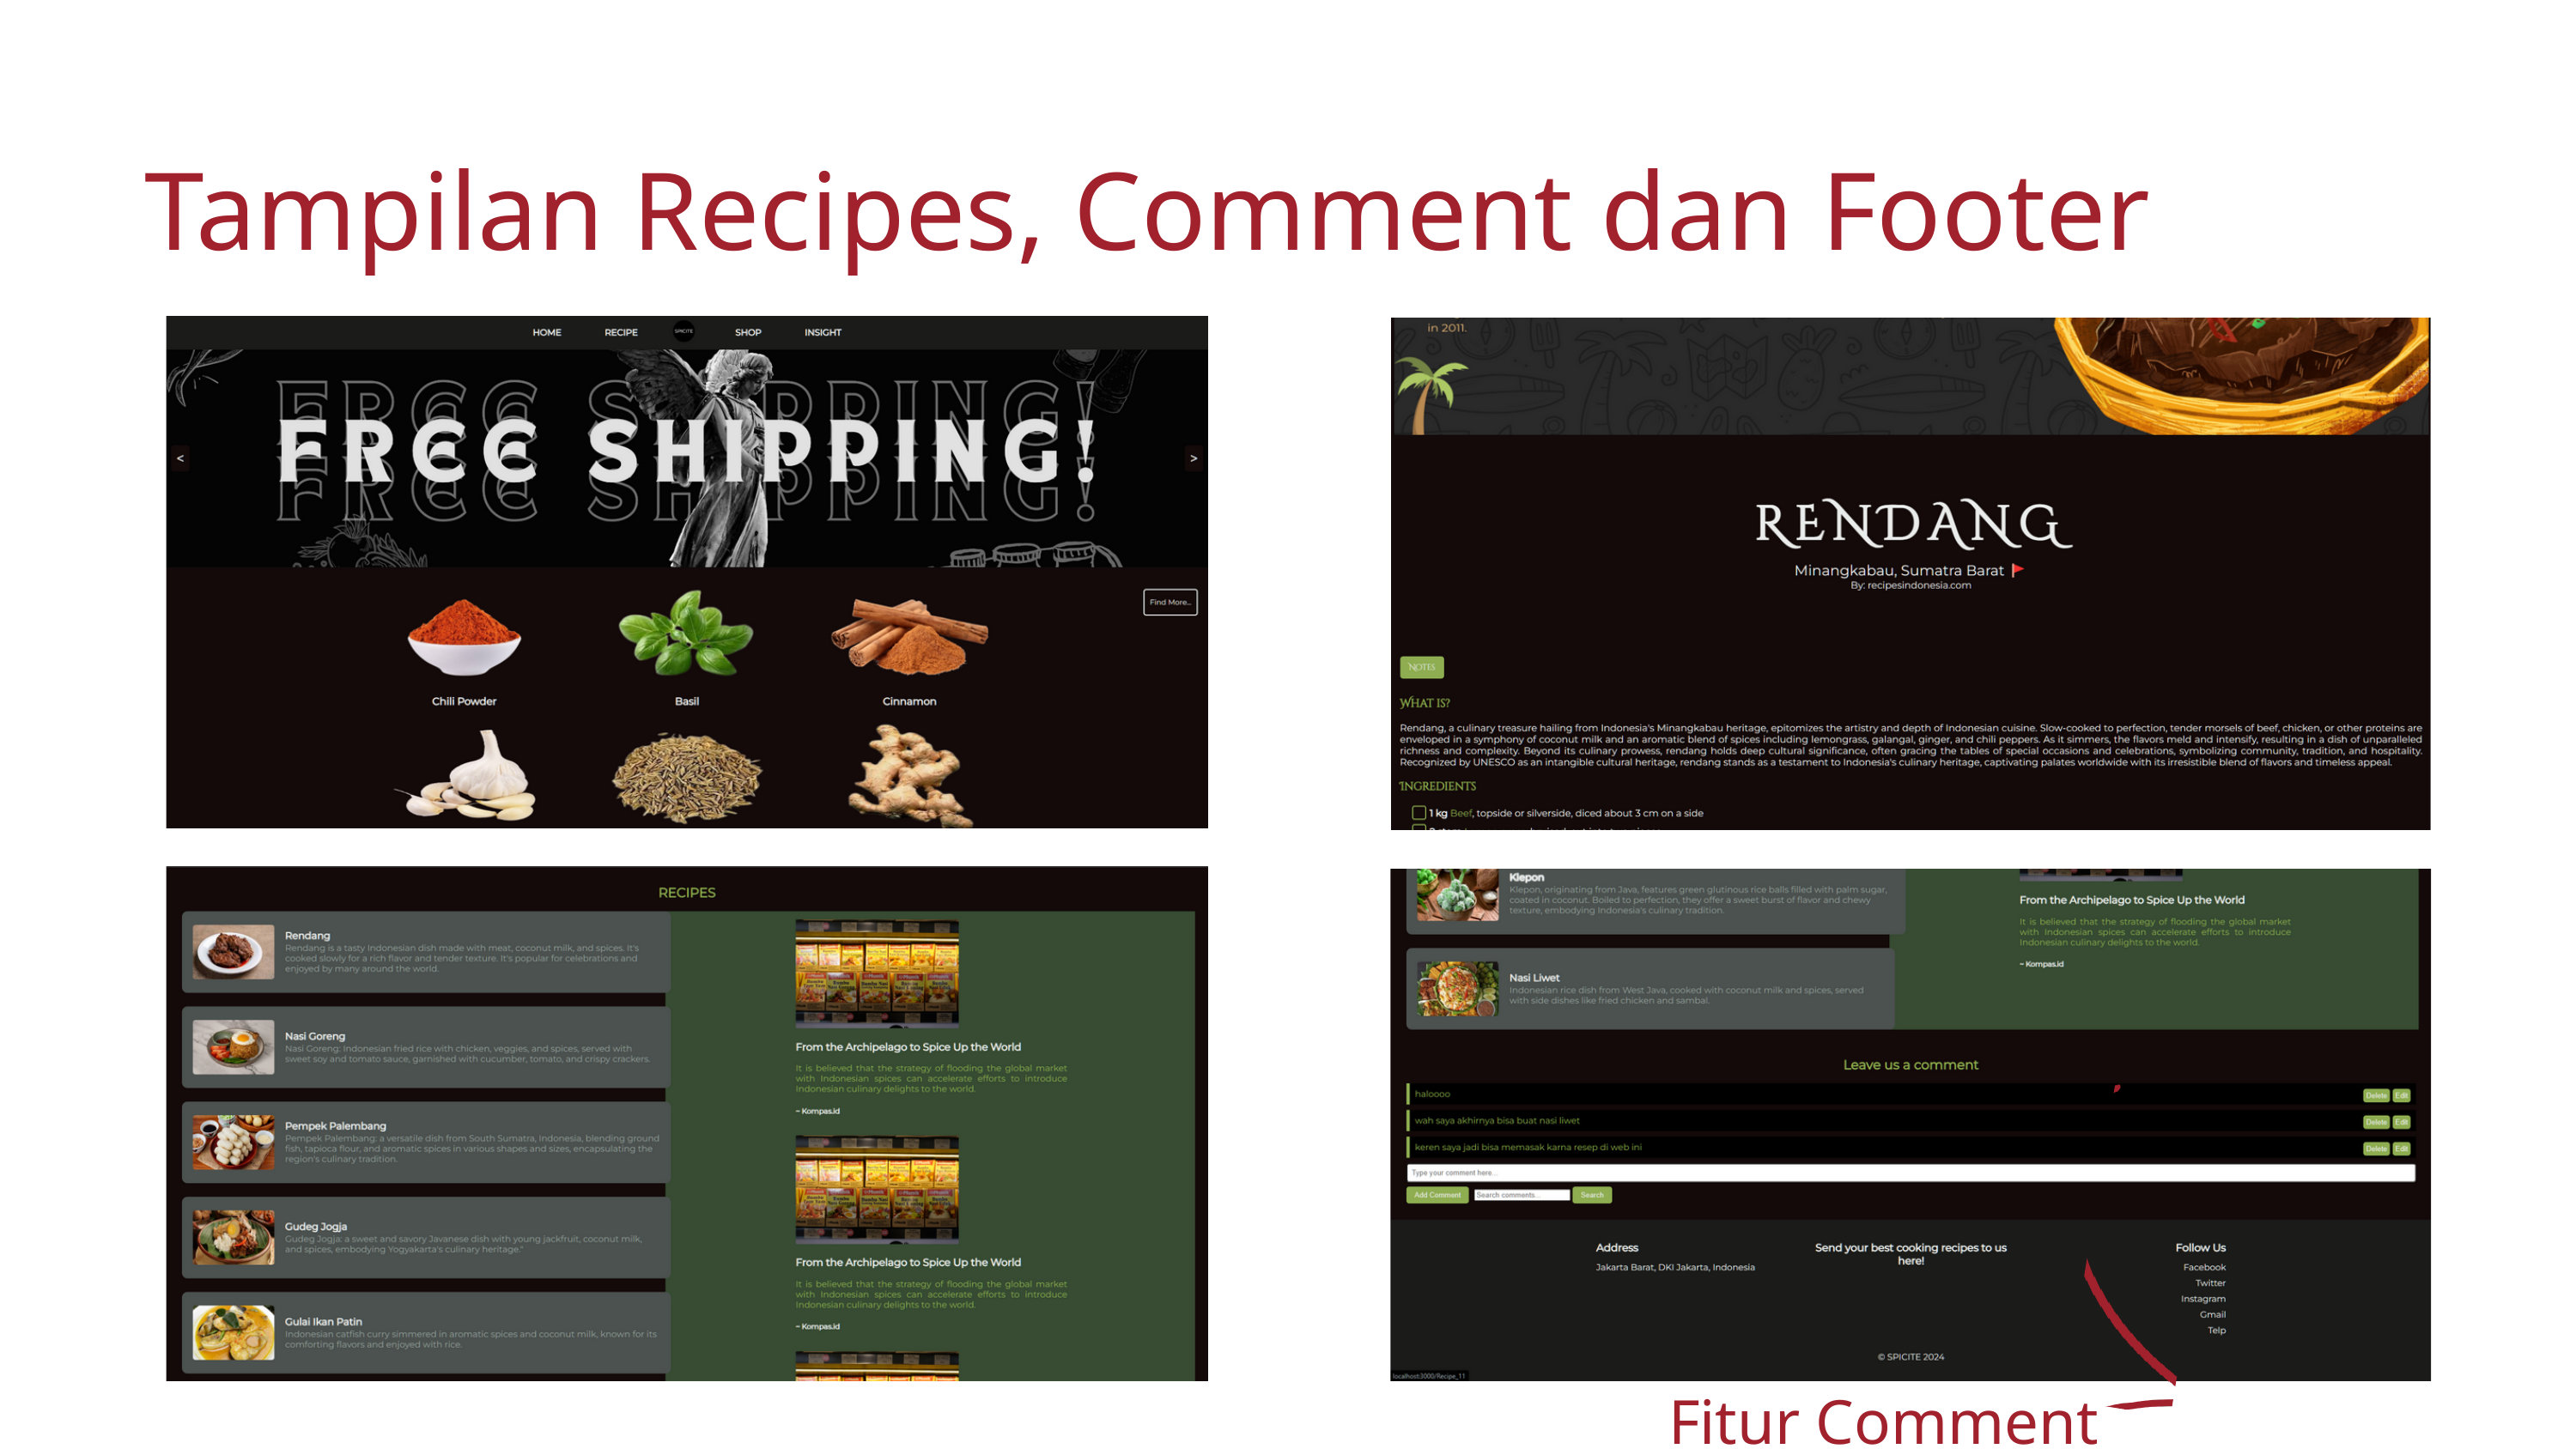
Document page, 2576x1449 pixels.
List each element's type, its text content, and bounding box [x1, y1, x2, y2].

text_box [2069, 1082, 2222, 1417]
text_box Tampilan Recipes, Comment dan Footer [144, 155, 2500, 272]
text_box [1390, 869, 2432, 1381]
text_box [166, 316, 1208, 828]
text_box [1391, 318, 2431, 830]
text_box Fitur Comment [1646, 1371, 2121, 1449]
text_box [166, 866, 1208, 1381]
